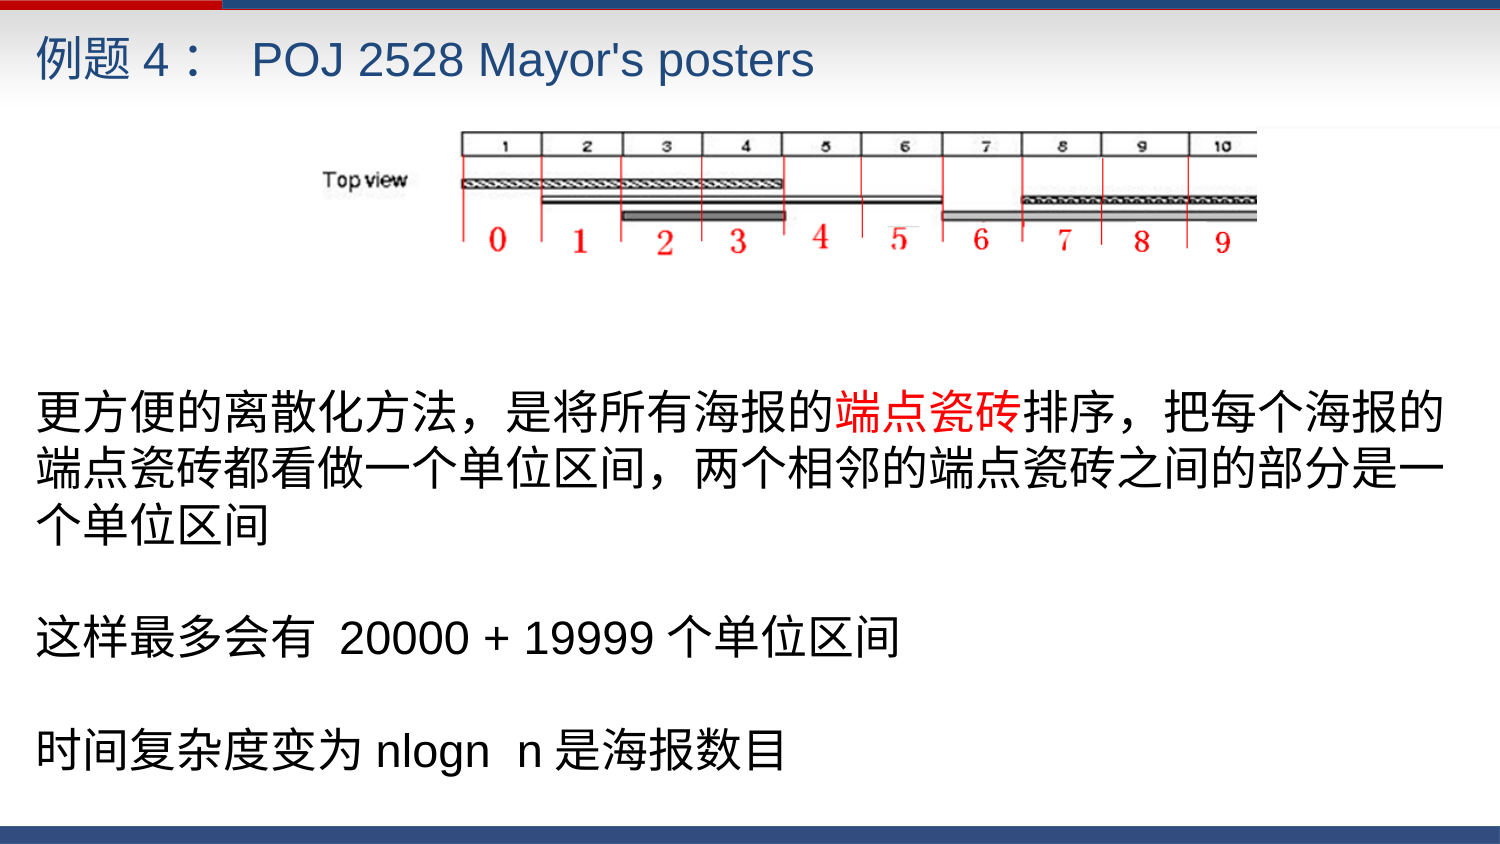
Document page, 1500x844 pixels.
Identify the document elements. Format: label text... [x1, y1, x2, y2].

picture [0, 10, 1500, 274]
text_box 例题4： POJ 2528 Mayor's posters [20, 20, 987, 139]
text_box 更方便的离散化方法，是将所有海报的端点瓷砖排序，把每个海报的端点瓷砖都看做一个单位区间，两个相邻的端点瓷砖之间的部分是一个单位区间 这样最多会有 20000 + 19999个单位区间 时间复杂度变为nlogn n是海报数目 [20, 375, 1483, 784]
